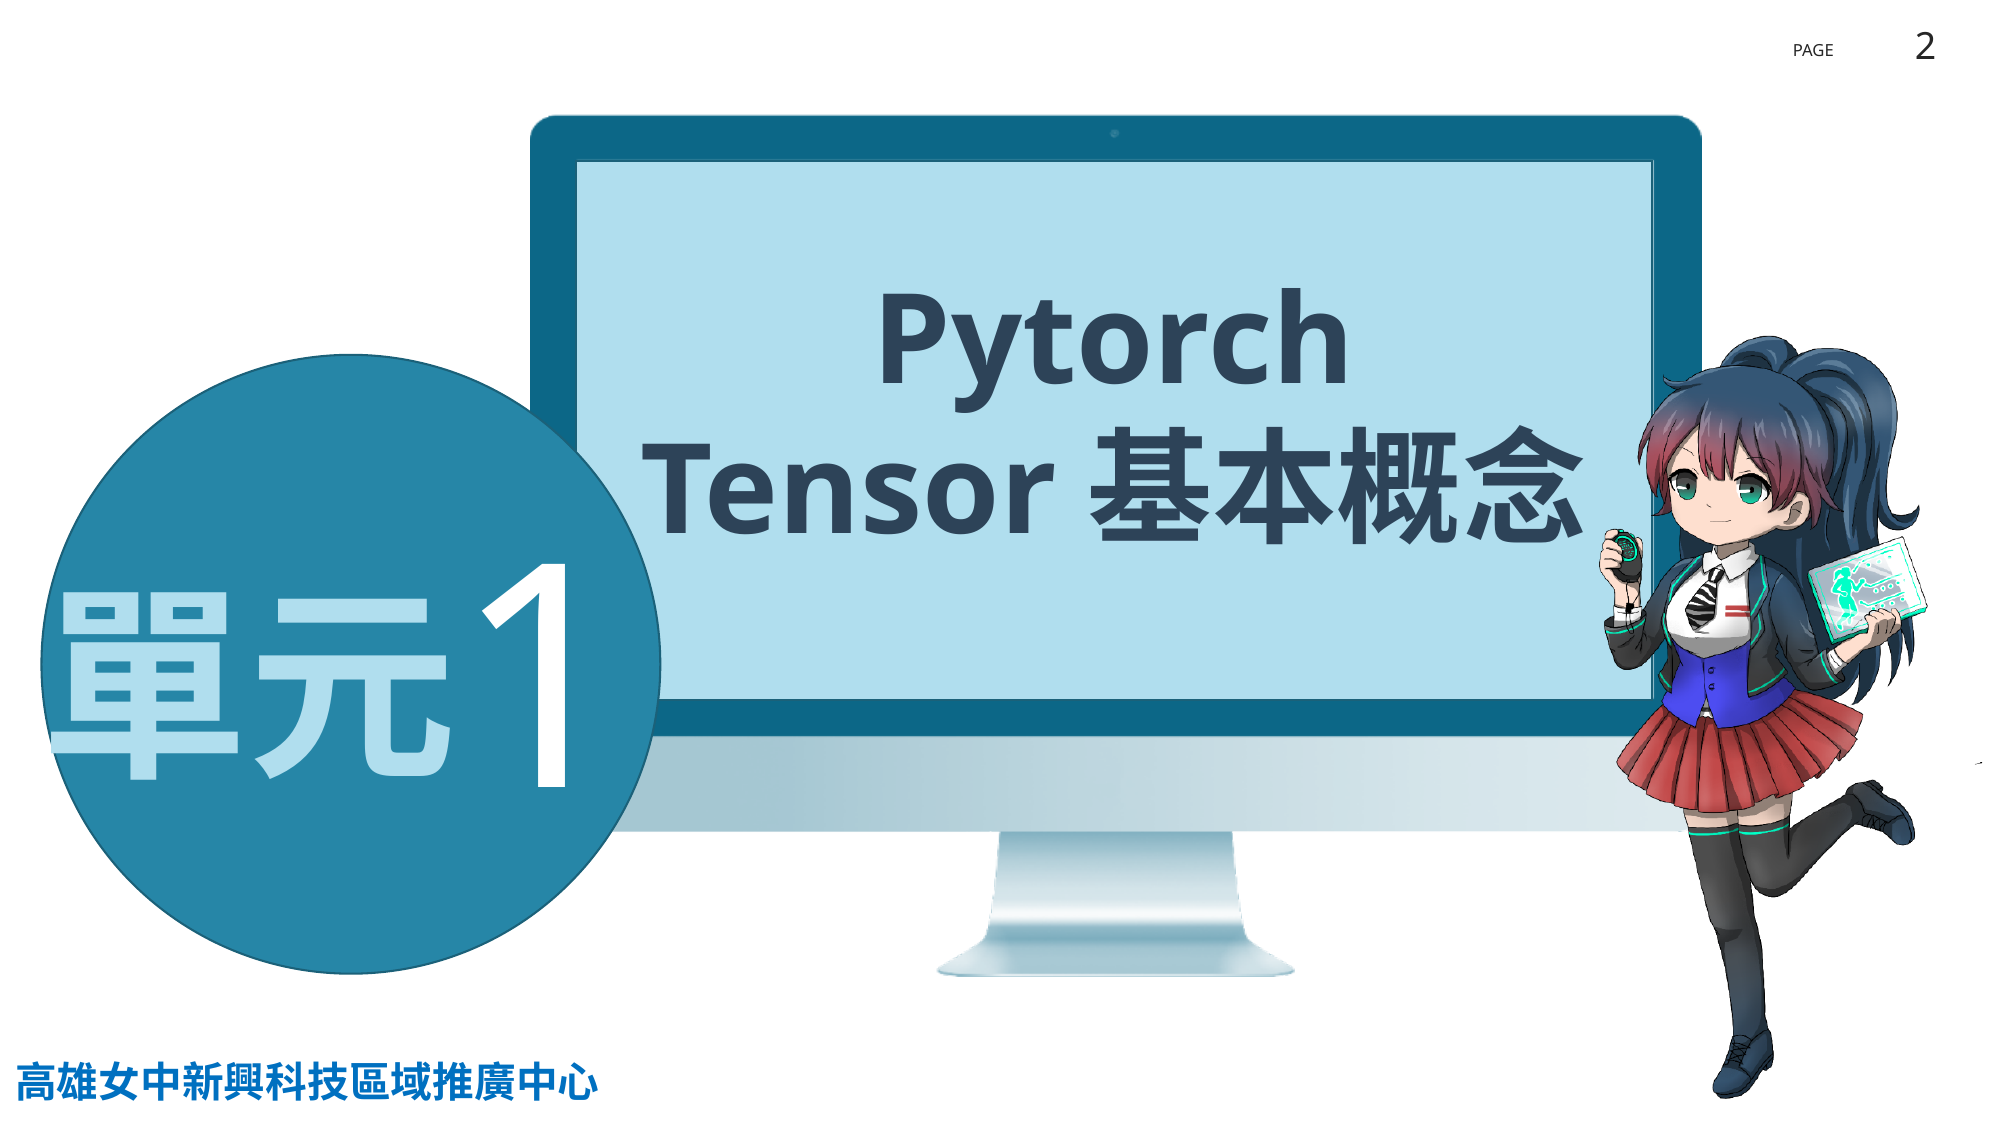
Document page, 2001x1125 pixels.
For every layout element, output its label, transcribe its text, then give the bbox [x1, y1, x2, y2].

text_box 1 [439, 467, 524, 858]
text_box 單元 [17, 545, 439, 811]
text_box [78, 811, 524, 974]
text_box [65, 354, 524, 545]
text_box 高雄女中新興科技區域推廣中心 [0, 1048, 636, 1114]
picture [529, 105, 2000, 1121]
